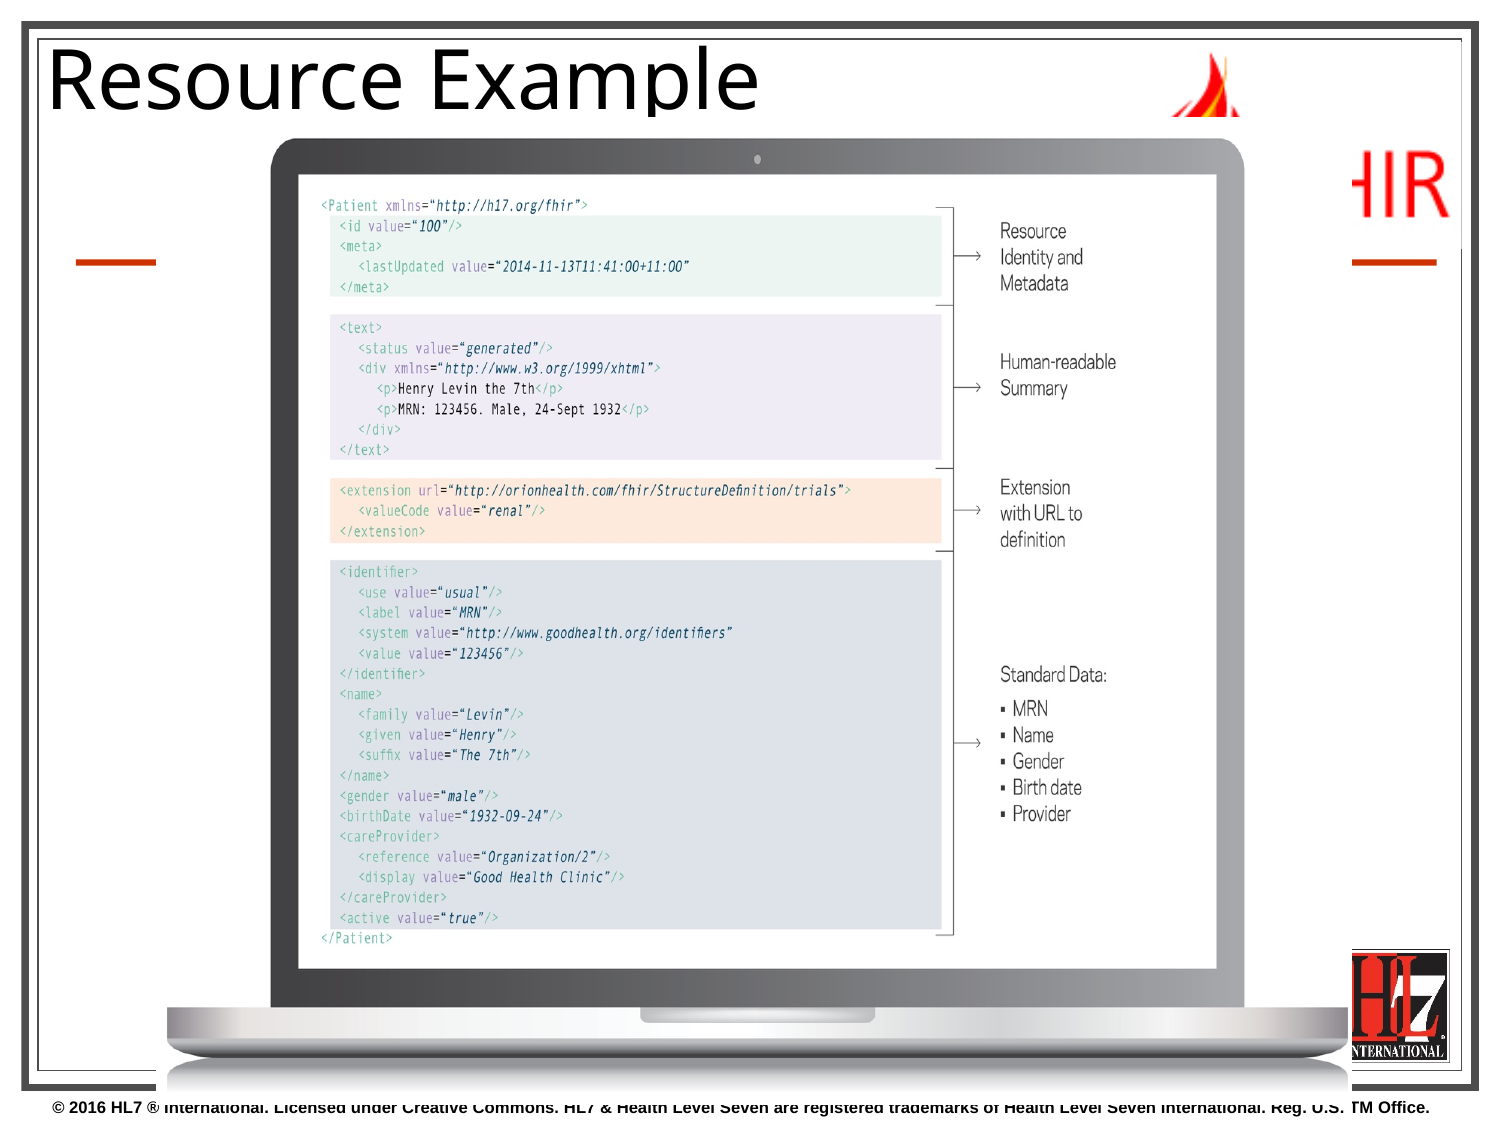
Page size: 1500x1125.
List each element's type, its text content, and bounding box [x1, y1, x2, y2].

title Resource Example [45, 33, 1388, 138]
picture [156, 42, 1462, 1106]
